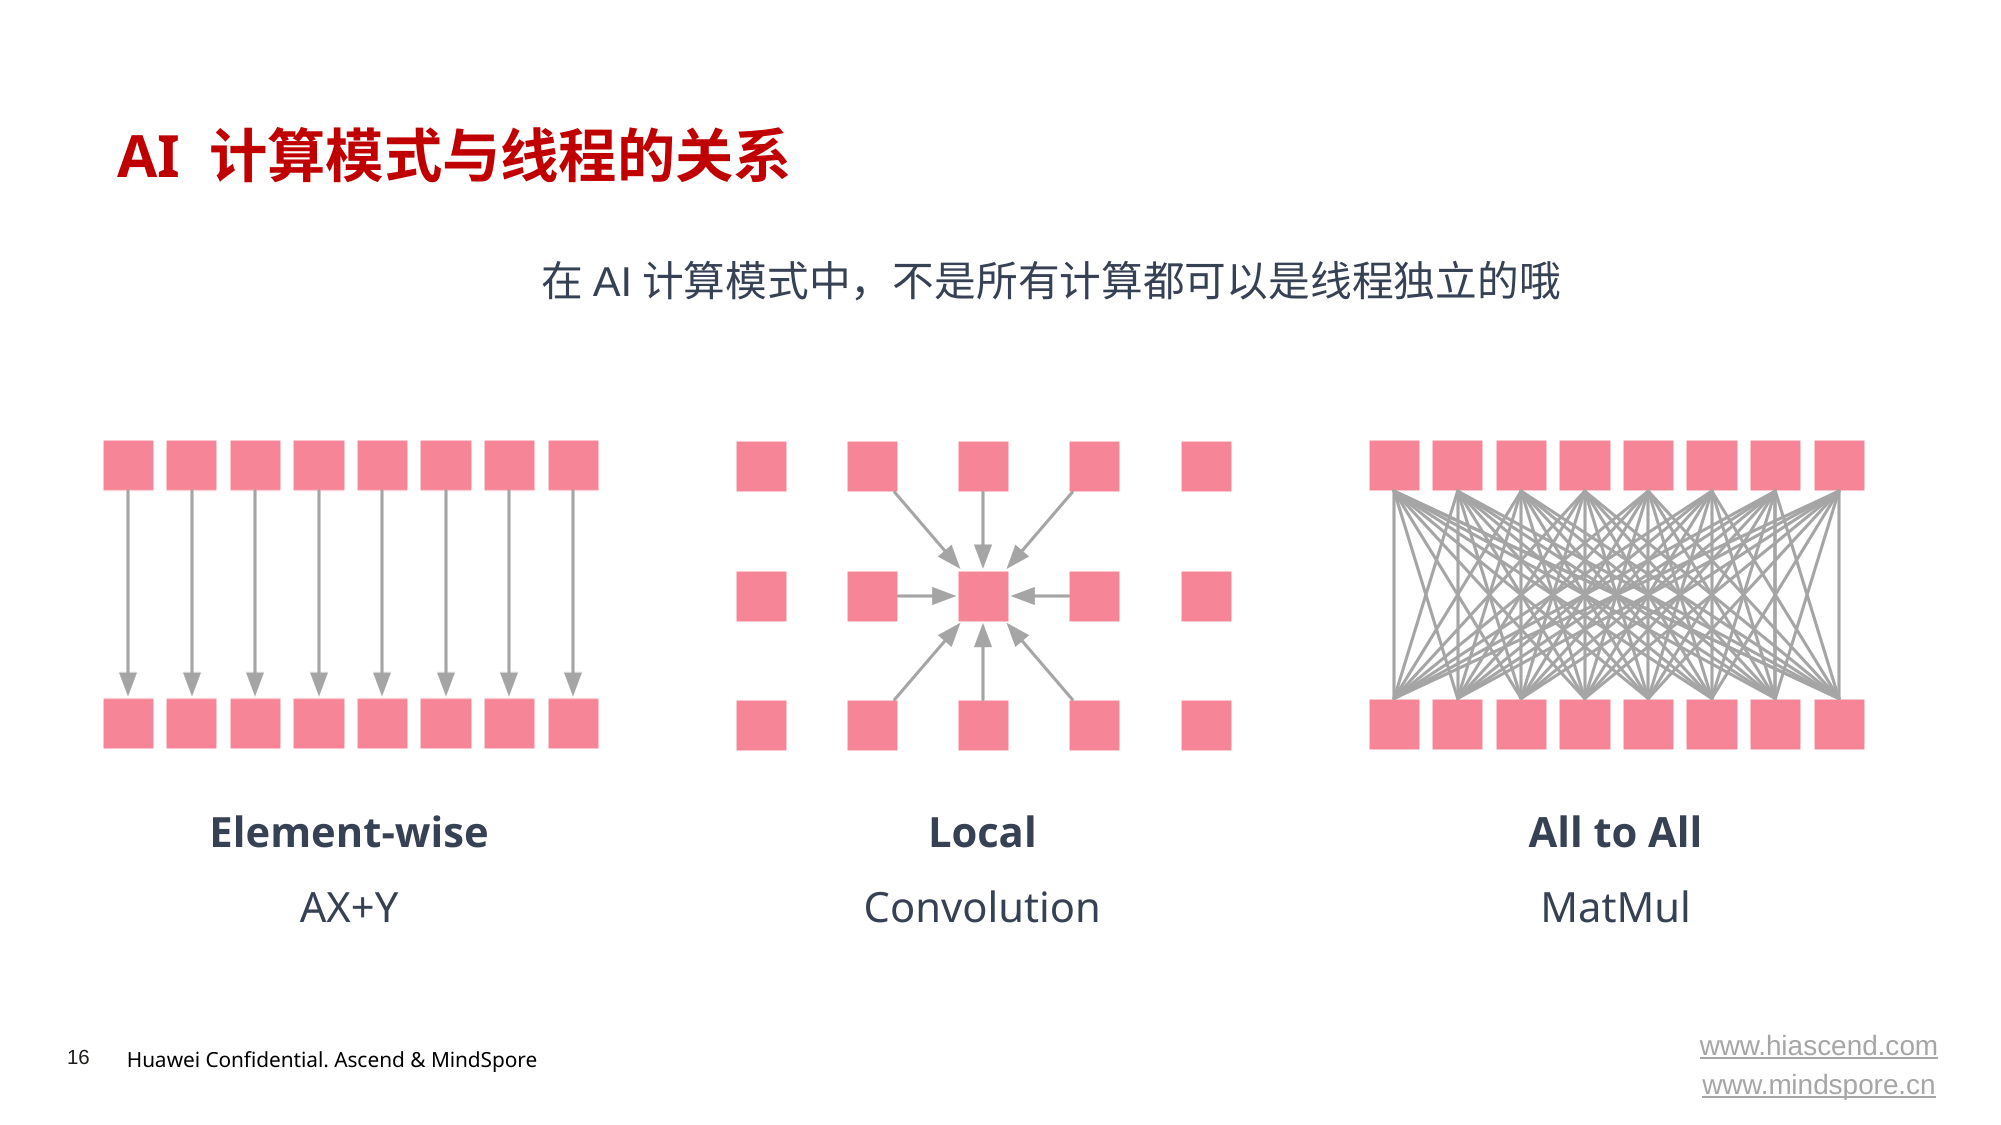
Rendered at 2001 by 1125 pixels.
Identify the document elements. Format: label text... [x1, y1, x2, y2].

picture [100, 437, 599, 751]
picture [733, 436, 1232, 752]
text_box All to All MatMul [1392, 783, 1839, 929]
title AI 计算模式与线程的关系 [102, 111, 1901, 209]
text_box Local Convolution [759, 783, 1205, 929]
picture [1366, 437, 1865, 751]
text_box Element-wise AX+Y [126, 783, 572, 929]
text_box 在AI计算模式中，不是所有计算都可以是线程独立的哦 [526, 247, 1576, 312]
